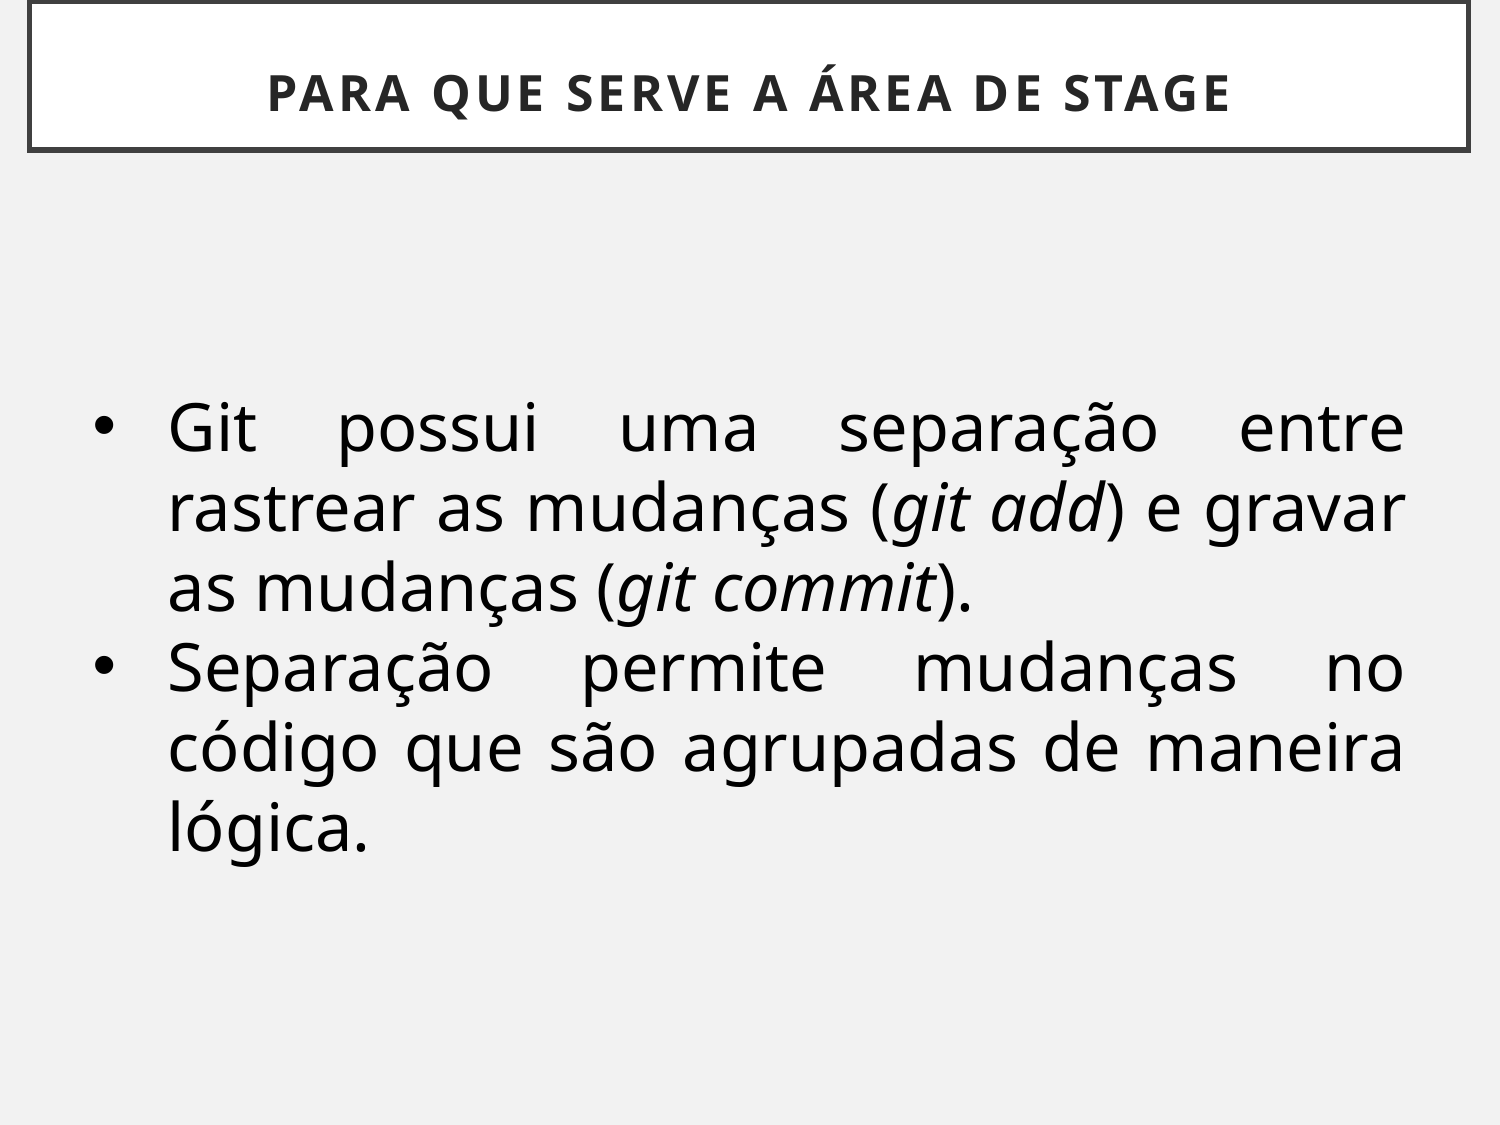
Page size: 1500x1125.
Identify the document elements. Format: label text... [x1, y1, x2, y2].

text_box Git possui uma separação entre rastrear as mudanças (git add) e gravar as mudanças (git commit). Separação permite mudanças no código que são agrupadas de maneira lógica. [78, 297, 1422, 952]
title PARA QUE SERVE A ÁREA DE STAGE [27, 0, 1471, 153]
